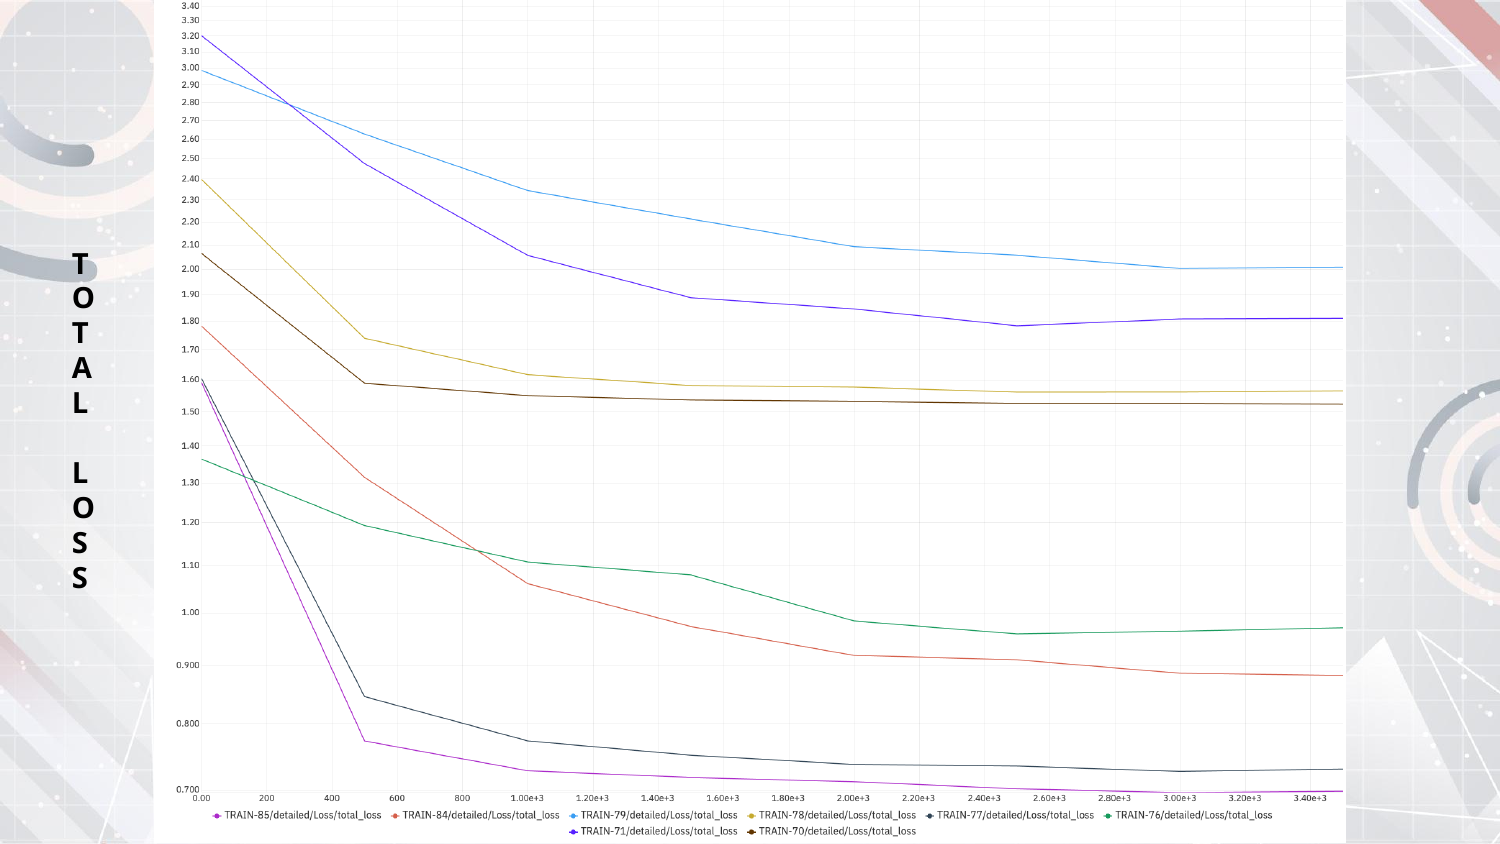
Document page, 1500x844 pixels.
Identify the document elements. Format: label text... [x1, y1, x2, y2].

text_box TOTAL LOSS [57, 237, 117, 602]
picture [0, 0, 1500, 844]
